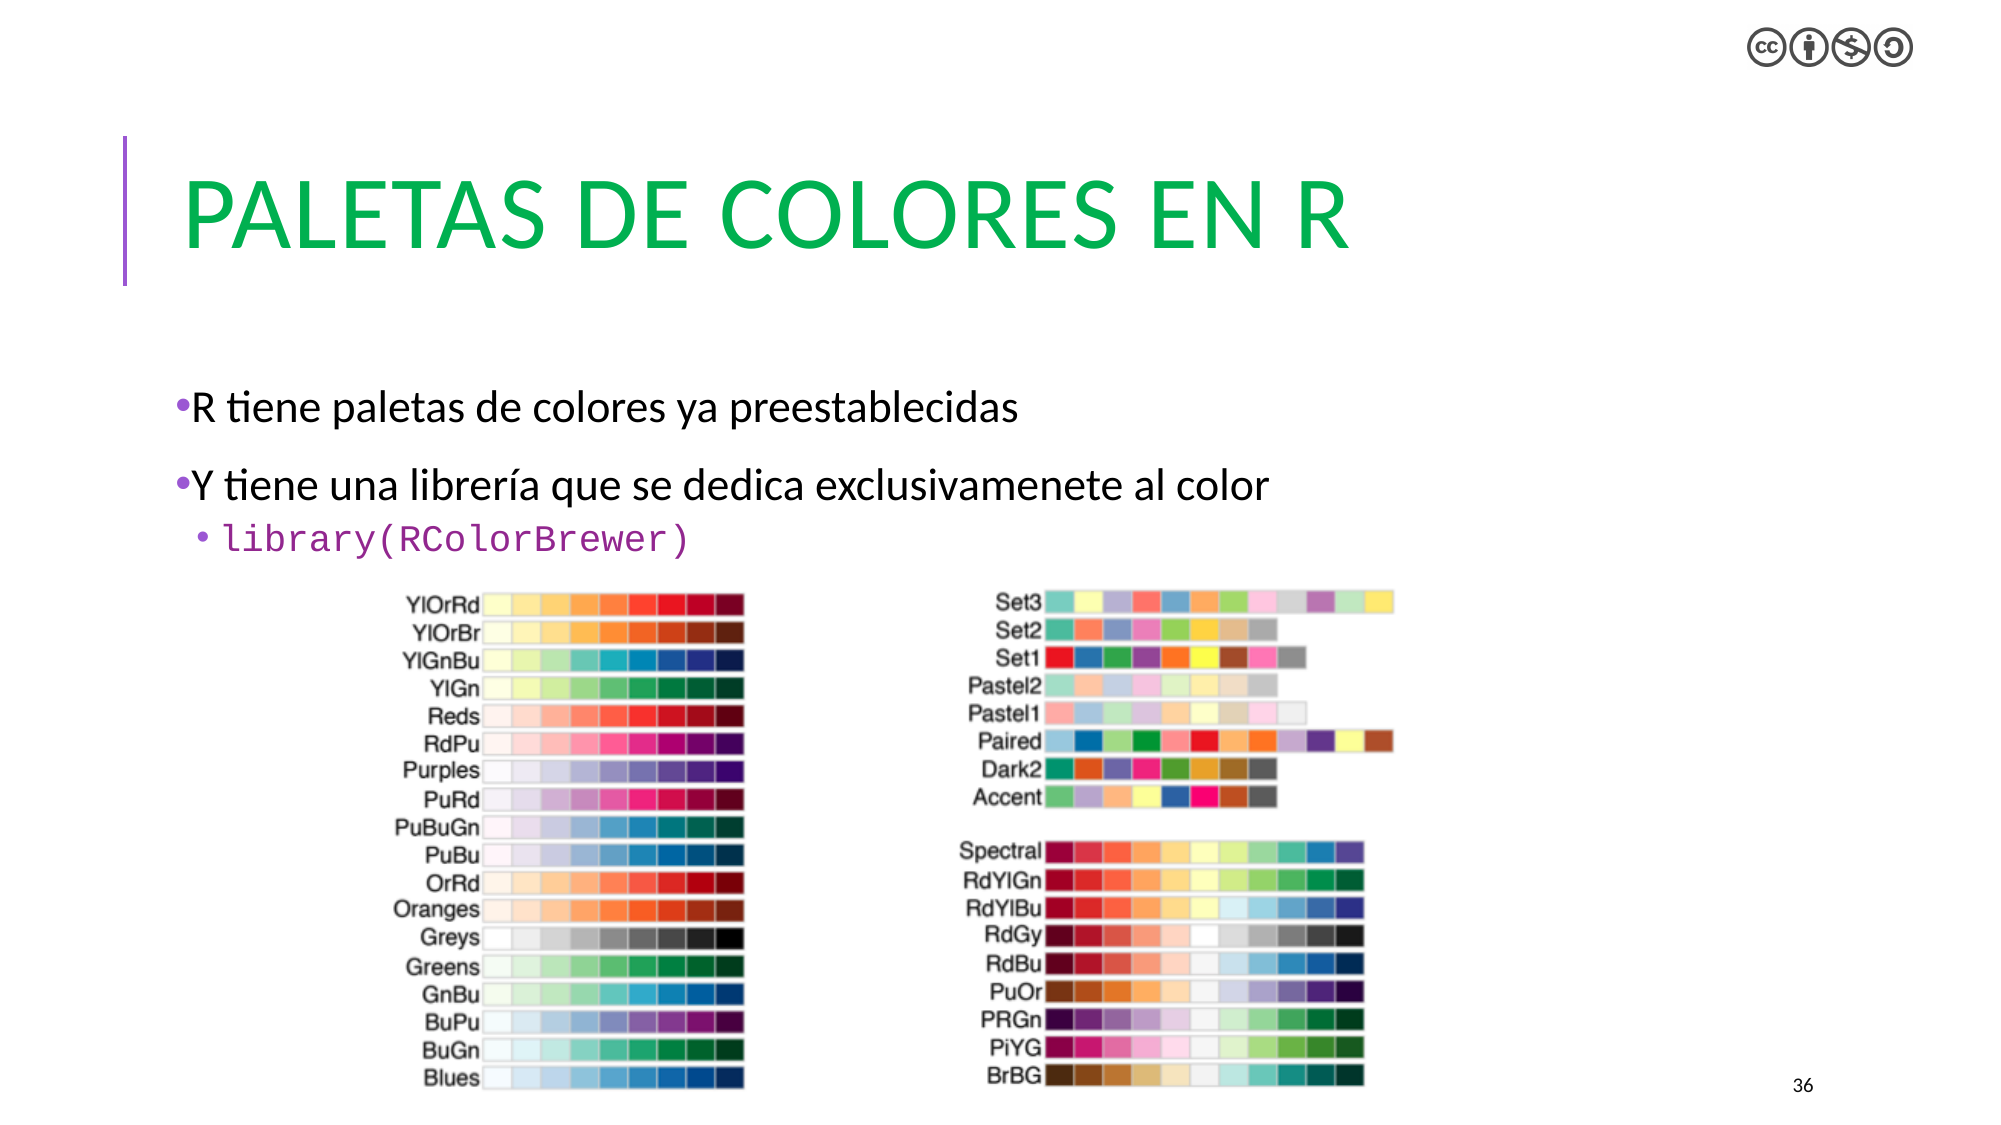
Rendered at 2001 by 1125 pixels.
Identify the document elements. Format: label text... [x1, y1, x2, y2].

slide_number 36 [1777, 1061, 1938, 1107]
title Paletas de colores en R [168, 96, 1763, 342]
picture [1746, 23, 1914, 71]
list R tiene paletas de colores ya preestablecidas Y tiene una librería que se dedica exclusivamenete al color library(RColorBrewer) [168, 375, 1763, 1035]
picture [950, 576, 1435, 1107]
picture [389, 576, 874, 1107]
